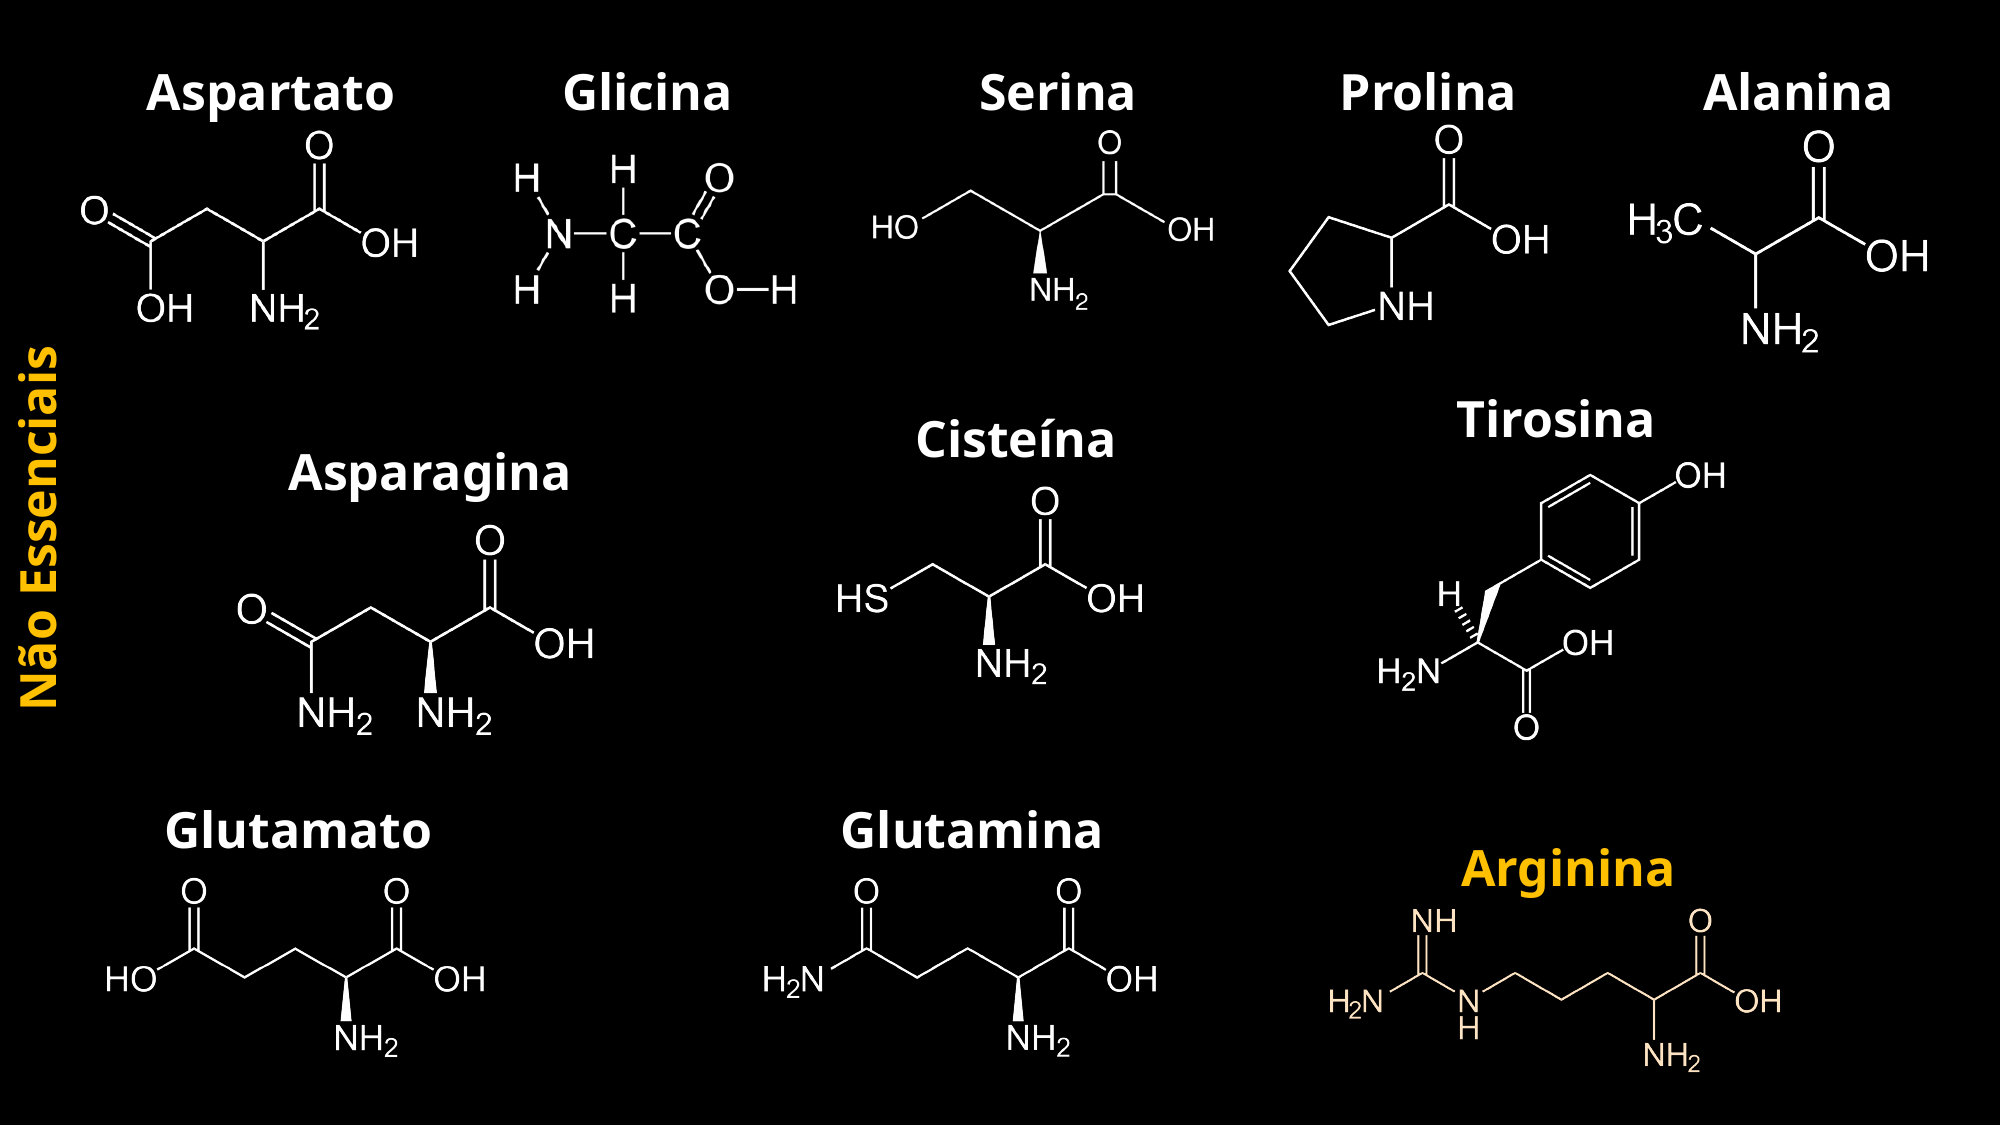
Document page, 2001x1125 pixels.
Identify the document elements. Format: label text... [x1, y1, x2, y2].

text_box Alanina [1622, 52, 1975, 128]
picture [873, 130, 1213, 310]
picture [228, 519, 602, 740]
text_box Aspartato [95, 52, 447, 128]
text_box Glutamina [796, 790, 1149, 866]
picture [754, 873, 1166, 1061]
picture [1365, 448, 1738, 754]
picture [1318, 904, 1792, 1076]
picture [501, 140, 809, 326]
text_box Não Essenciais [0, 317, 74, 740]
text_box Glutamato [122, 791, 475, 867]
picture [1281, 119, 1555, 331]
text_box Prolina [1252, 52, 1605, 128]
text_box Tirosina [1380, 380, 1732, 448]
text_box Arginina [1392, 828, 1745, 904]
picture [1622, 124, 1935, 358]
text_box Asparagina [254, 432, 607, 508]
text_box Cisteína [840, 400, 1192, 476]
text_box Serina [882, 52, 1234, 128]
picture [830, 481, 1149, 689]
picture [97, 873, 494, 1061]
picture [72, 125, 425, 334]
text_box Glicina [471, 52, 824, 128]
